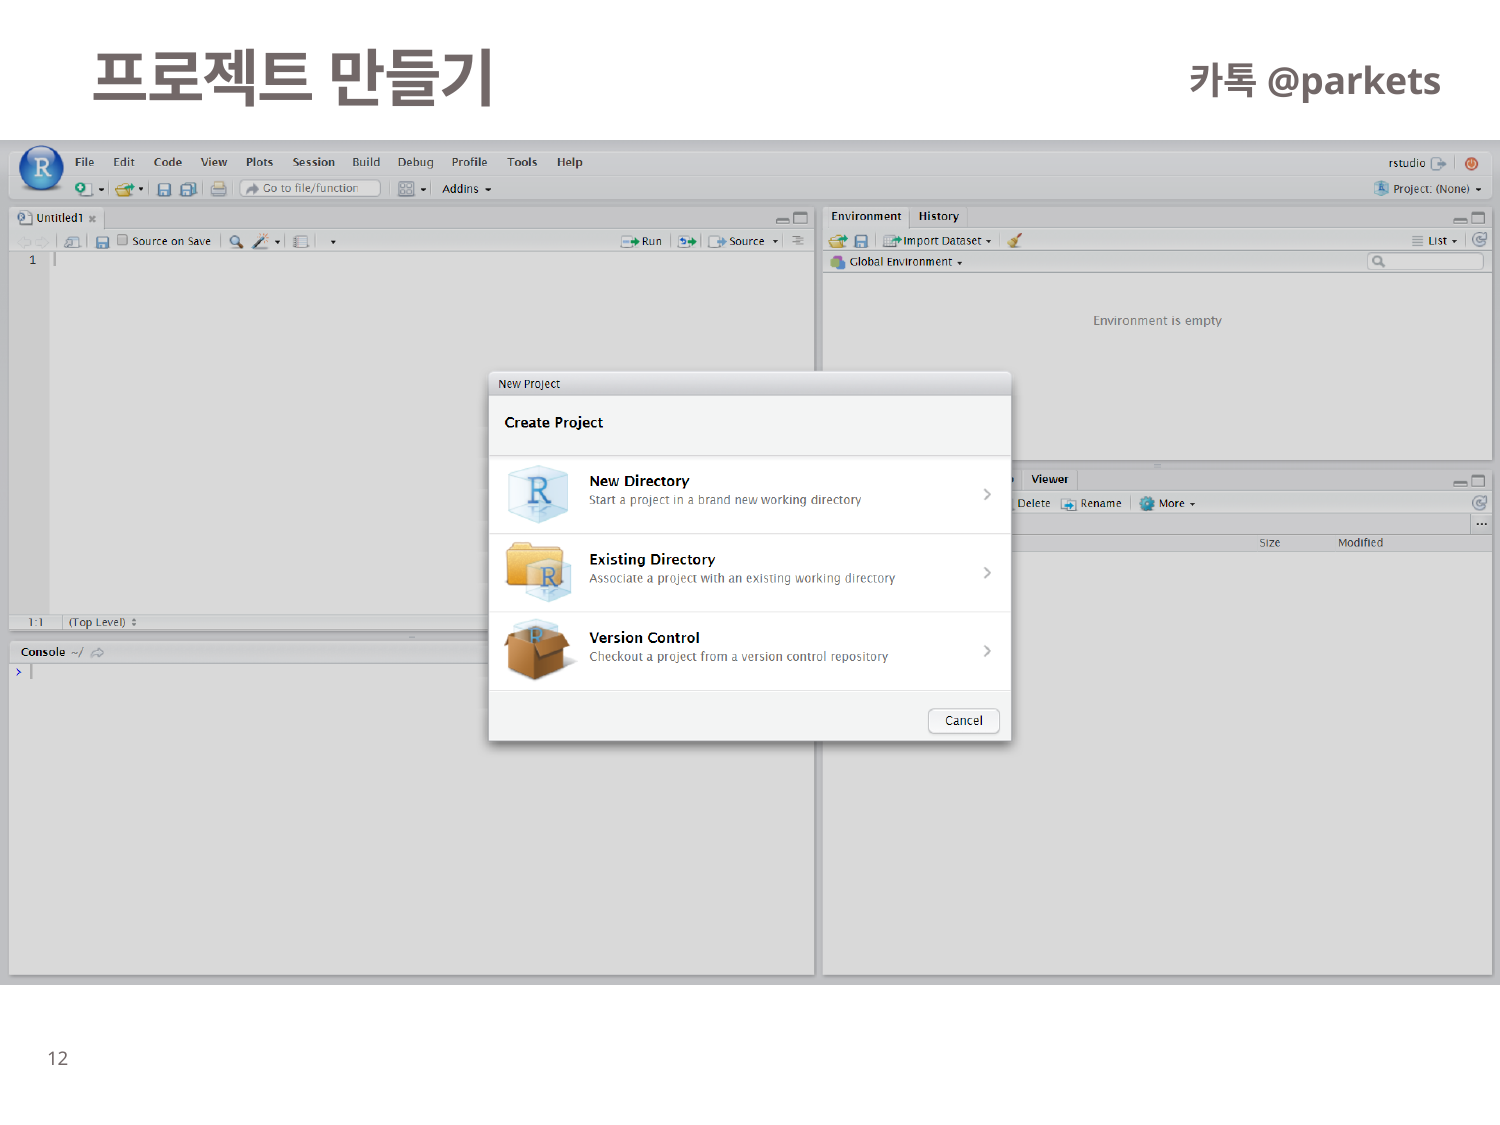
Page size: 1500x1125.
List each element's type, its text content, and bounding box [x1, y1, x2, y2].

text_box 카톡@parkets [1174, 27, 1457, 110]
picture [0, 140, 1500, 985]
text_box 프로젝트 만들기 [76, 19, 1152, 138]
